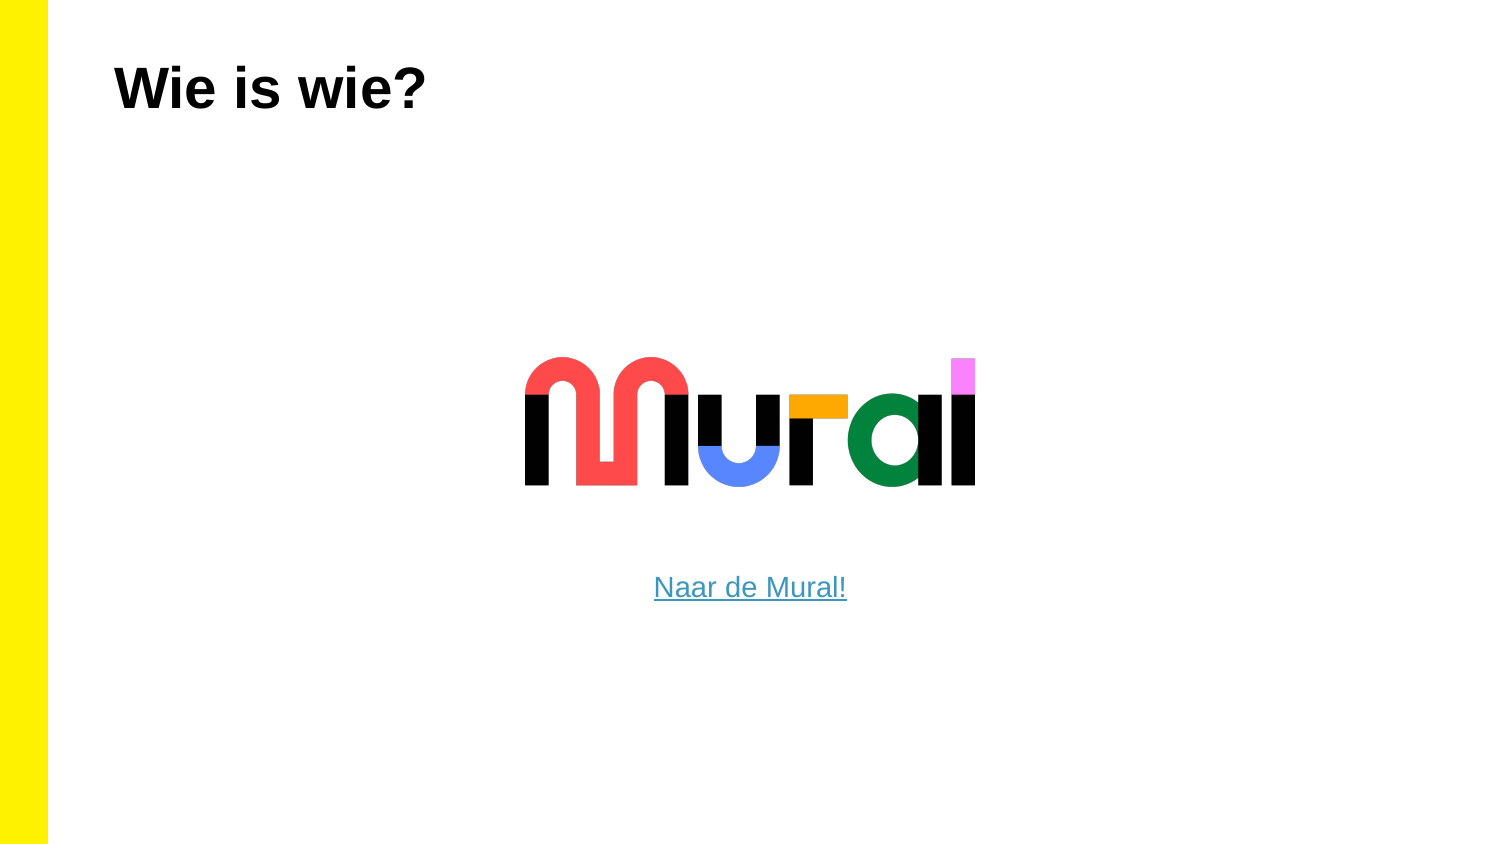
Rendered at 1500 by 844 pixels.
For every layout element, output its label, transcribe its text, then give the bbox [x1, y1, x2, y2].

picture [524, 356, 976, 487]
text_box Naar de Mural! [516, 560, 985, 611]
text_box Wie is wie? [103, 44, 1397, 167]
